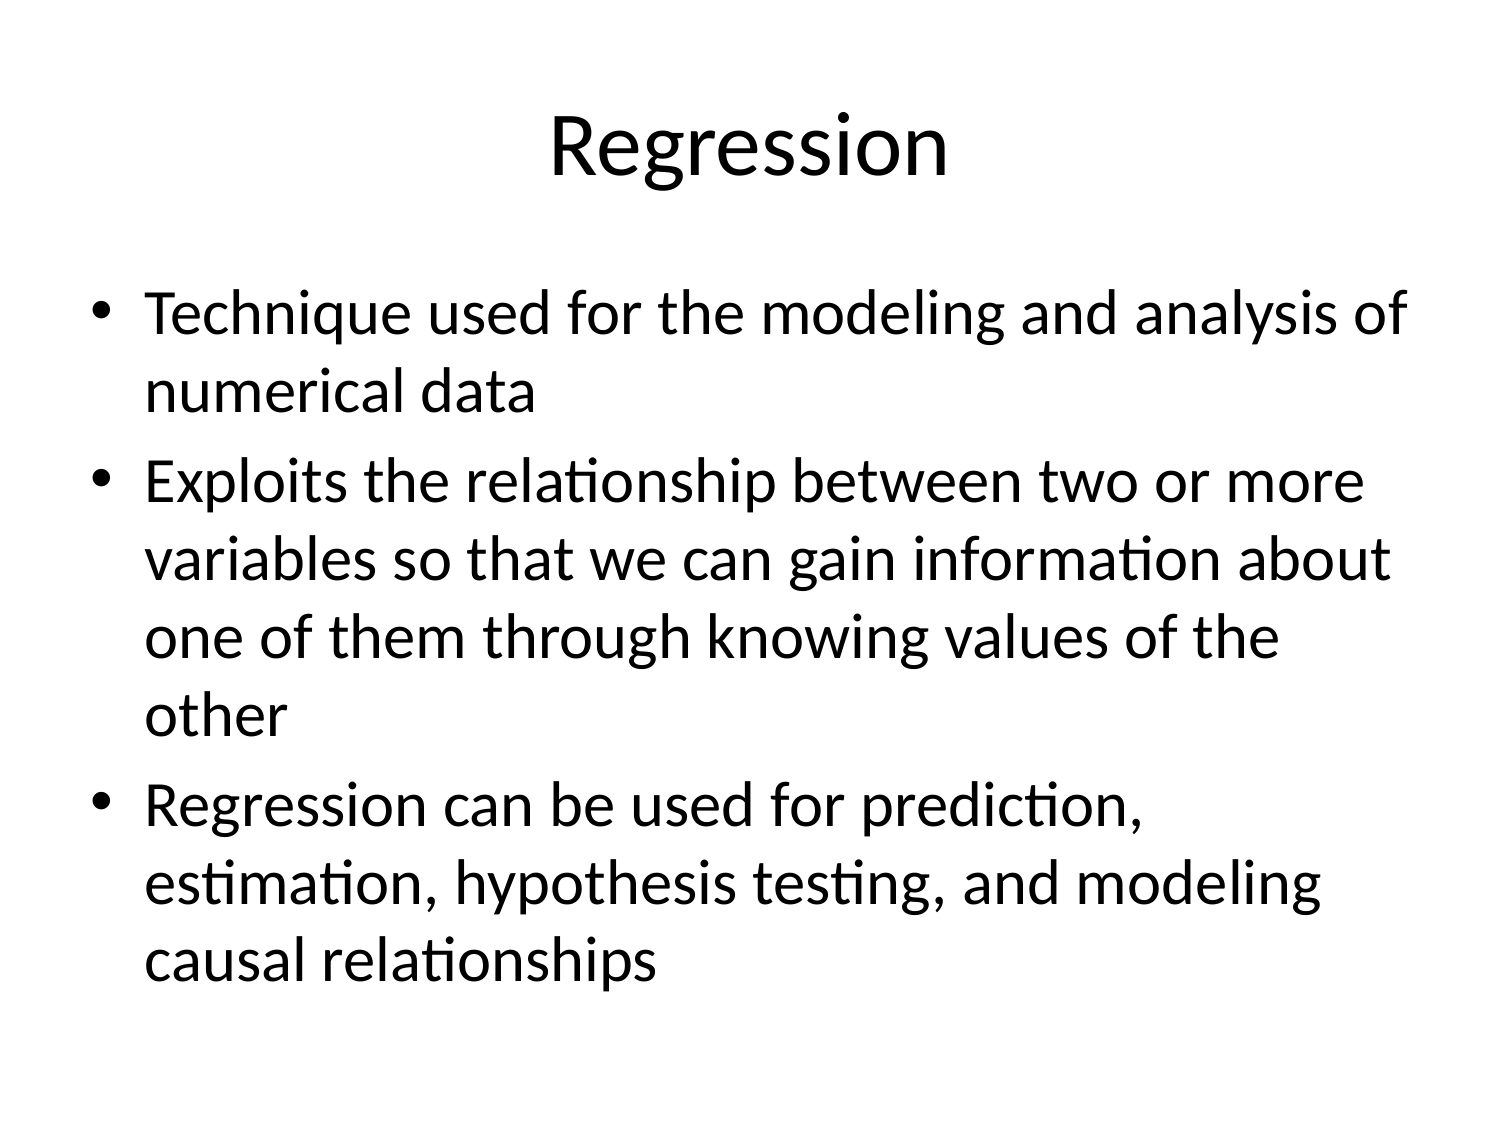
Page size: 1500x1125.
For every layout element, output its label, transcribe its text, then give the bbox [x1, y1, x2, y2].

title Regression [75, 45, 1425, 233]
list Technique used for the modeling and analysis of numerical data Exploits the relationship between two or more variables so that we can gain information about one of them through knowing values of the other Regression can be used for prediction, estimation, hypothesis testing, and modeling causal relationships [75, 262, 1425, 1005]
